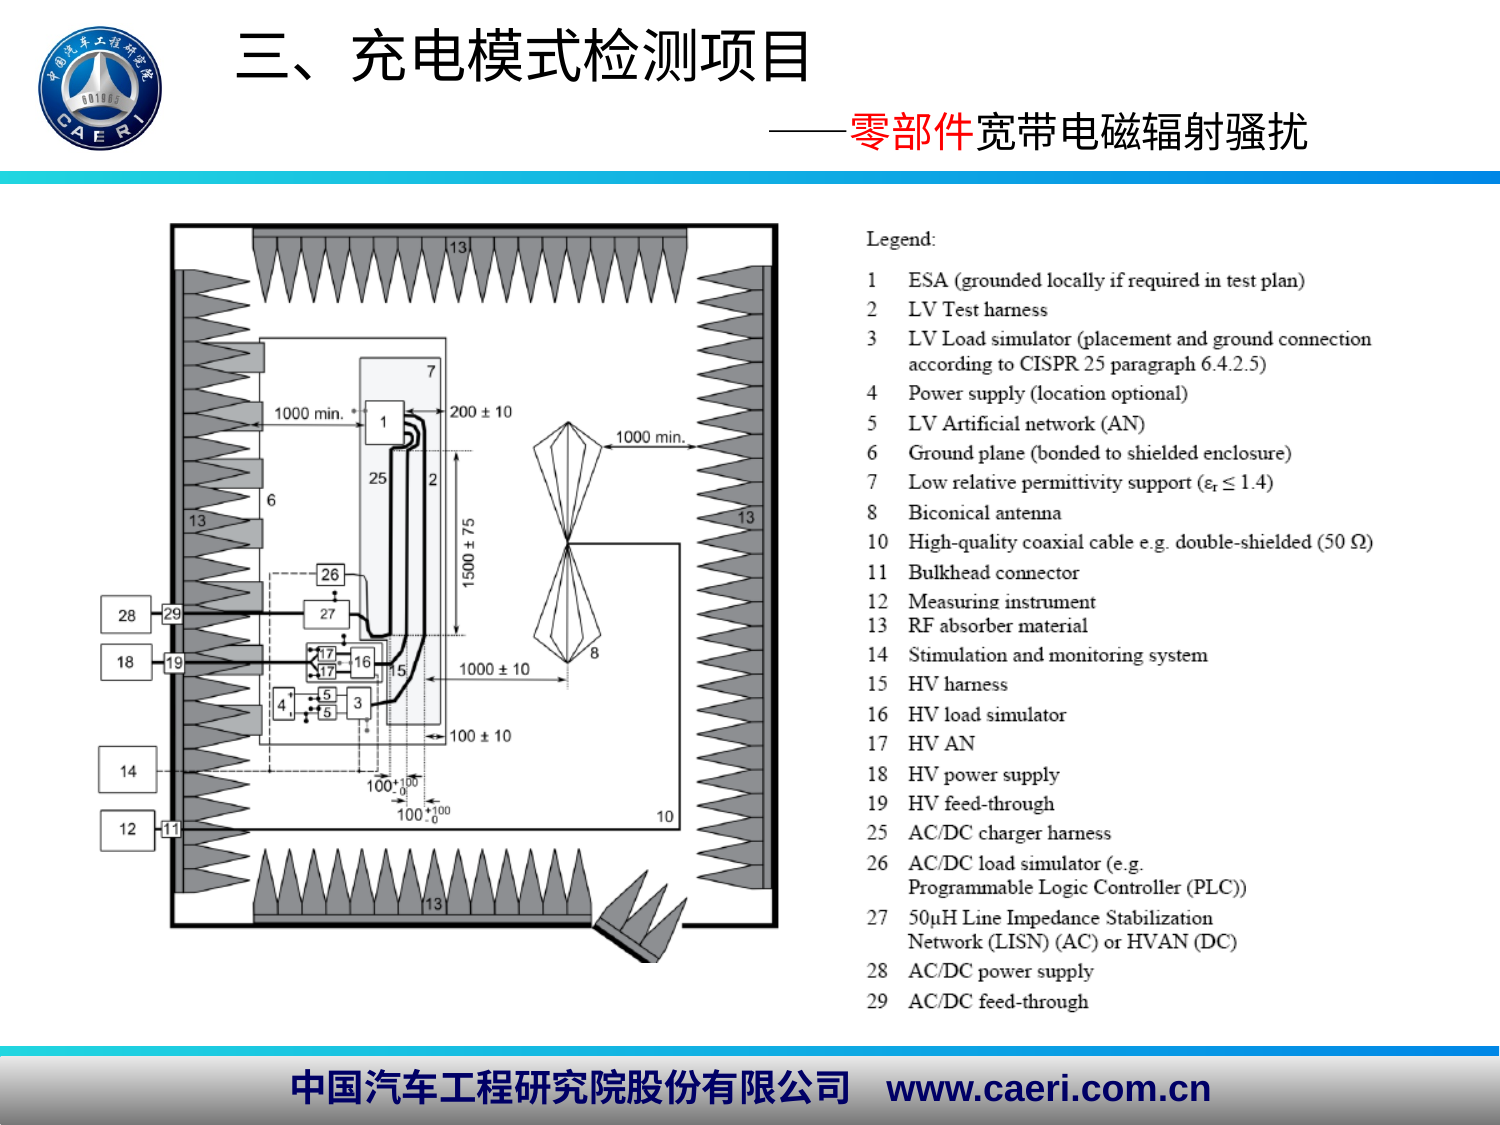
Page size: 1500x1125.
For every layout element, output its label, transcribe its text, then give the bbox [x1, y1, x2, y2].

picture [855, 222, 1379, 1015]
picture [93, 222, 786, 963]
picture [35, 23, 164, 153]
title 三、充电模式检测项目 ——零部件宽带电磁辐射骚扰 [218, 11, 1425, 164]
